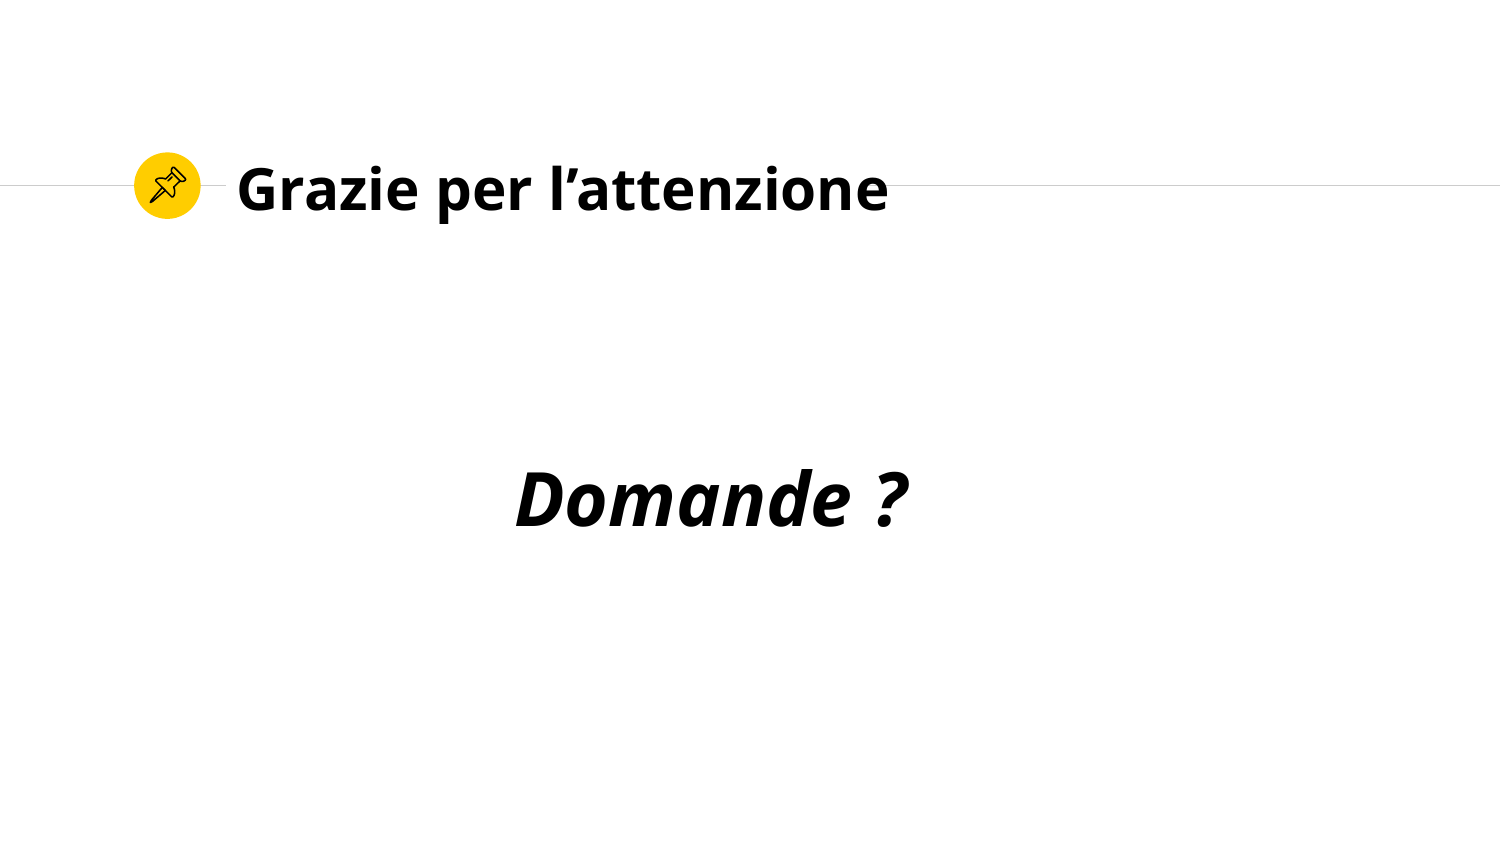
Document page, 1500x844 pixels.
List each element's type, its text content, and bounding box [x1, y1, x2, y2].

text_box Domande ? [499, 436, 1323, 566]
title Grazie per l’attenzione [221, 151, 912, 223]
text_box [150, 166, 186, 203]
